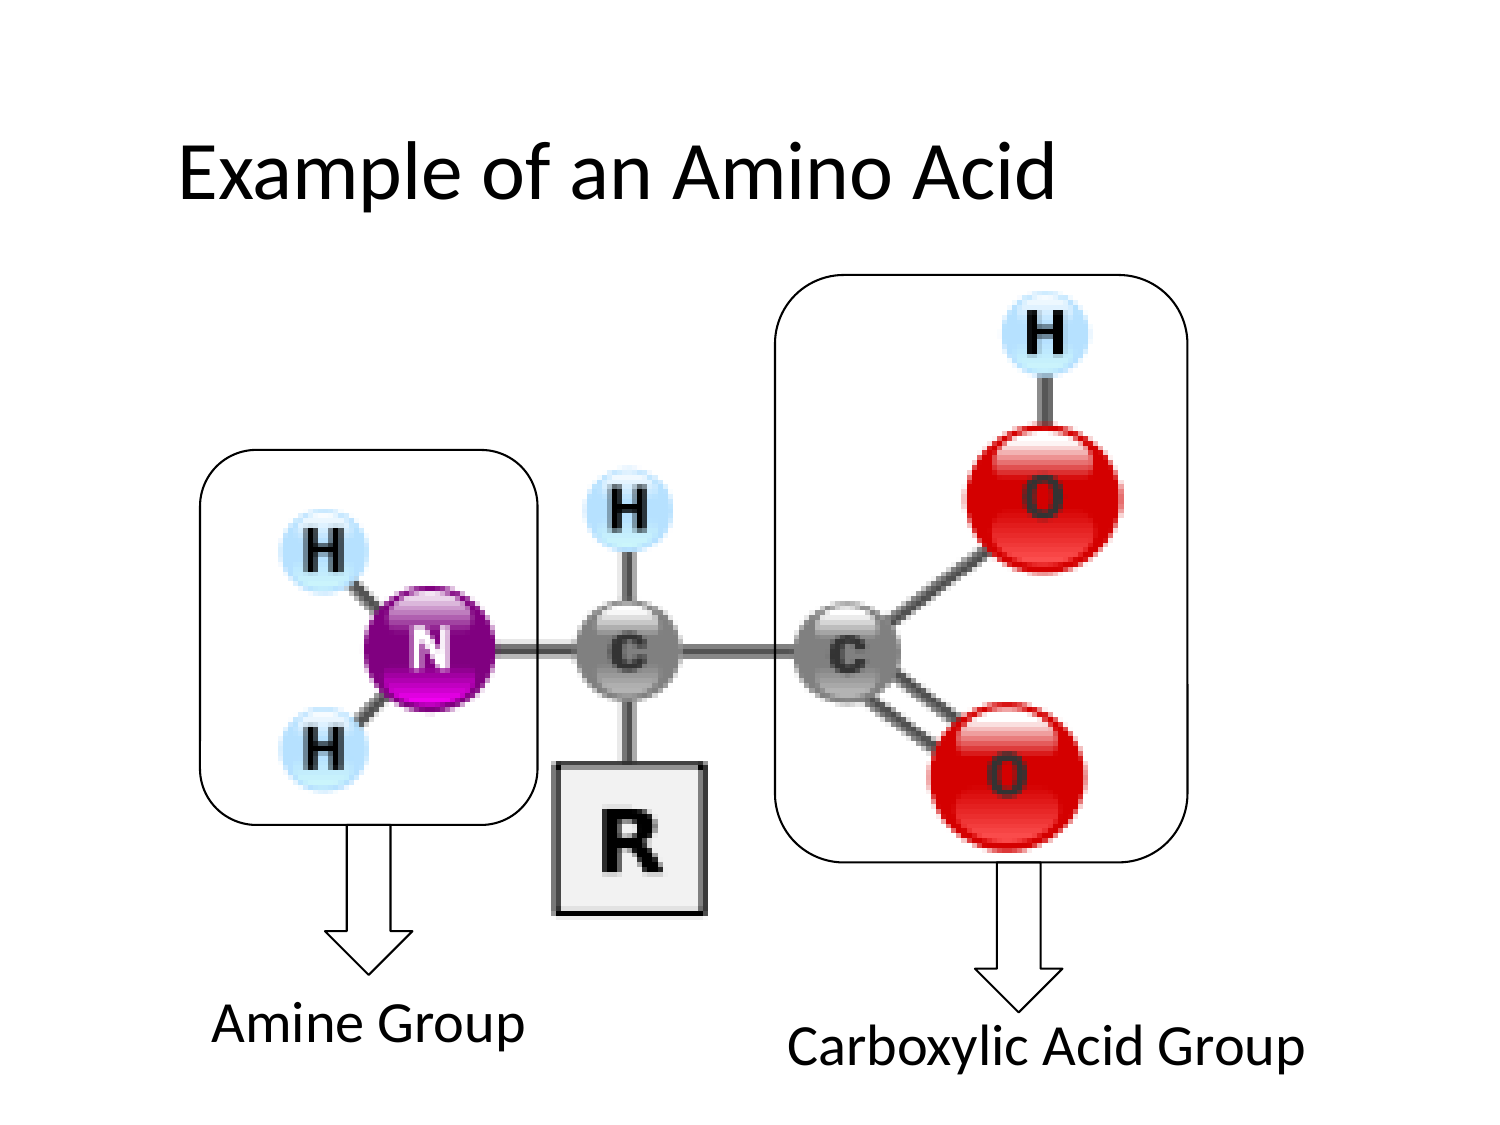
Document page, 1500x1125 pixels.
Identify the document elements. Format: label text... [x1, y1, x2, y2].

picture [187, 262, 1200, 950]
text_box Amine Group [187, 976, 550, 1062]
text_box Carboxylic Acid Group [743, 999, 1350, 1085]
text_box [973, 950, 1064, 999]
text_box [342, 950, 396, 976]
text_box Example of an Amino Acid [162, 108, 1225, 224]
